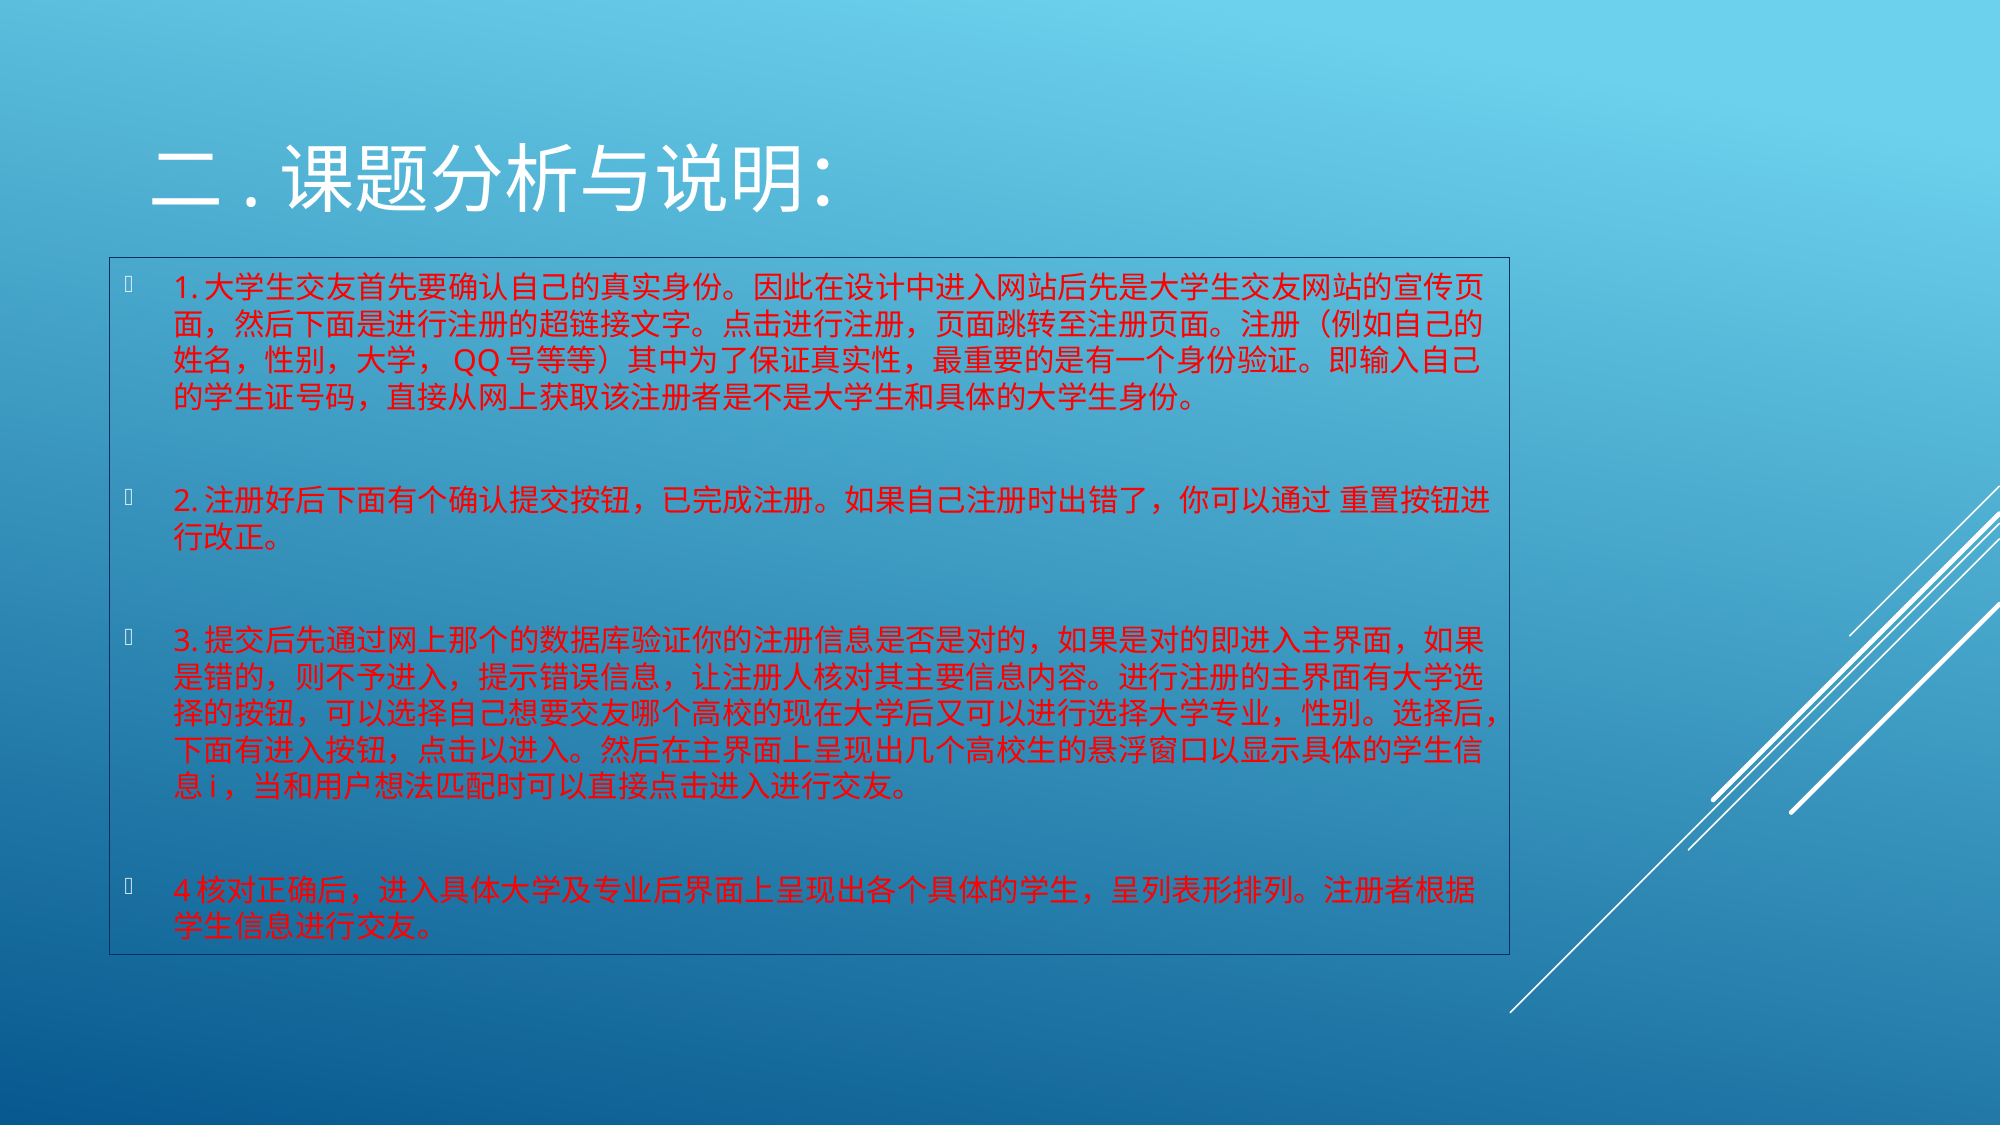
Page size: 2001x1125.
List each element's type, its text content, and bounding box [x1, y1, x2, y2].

list 1.大学生交友首先要确认自己的真实身份。因此在设计中进入网站后先是大学生交友网站的宣传页面，然后下面是进行注册的超链接文字。点击进行注册，页面跳转至注册页面。注册（例如自己的姓名，性别，大学，QQ号等等）其中为了保证真实性，最重要的是有一个身份验证。即输入自己的学生证号码，直接从网上获取该注册者是不是大学生和具体的大学生身份。 2.注册好后下面有个确认提交按钮，已完成注册。如果自己注册时出错了，你可以通过 重置按钮进行改正。 3.提交后先通过网上那个的数据库验证你的注册信息是否是对的，如果是对的即进入主界面，如果是错的，则不予进入，提示错误信息，让注册人核对其主要信息内容。进行注册的主界面有大学选择的按钮，可以选择自己想要交友哪个高校的现在大学后又可以进行选择大学专业，性别。选择后，下面有进入按钮，点击以进入。然后在主界面上呈现出几个高校生的悬浮窗口以显示具体的学生信息i，当和用户想法匹配时可以直接点击进入进行交友。 4核对正确后，进入具体大学及专业后界面上呈现出各个具体的学生，呈列表形排列。注册者根据学生信息进行交友。 [109, 257, 1510, 955]
title 二.课题分析与说明： [133, 52, 1534, 300]
